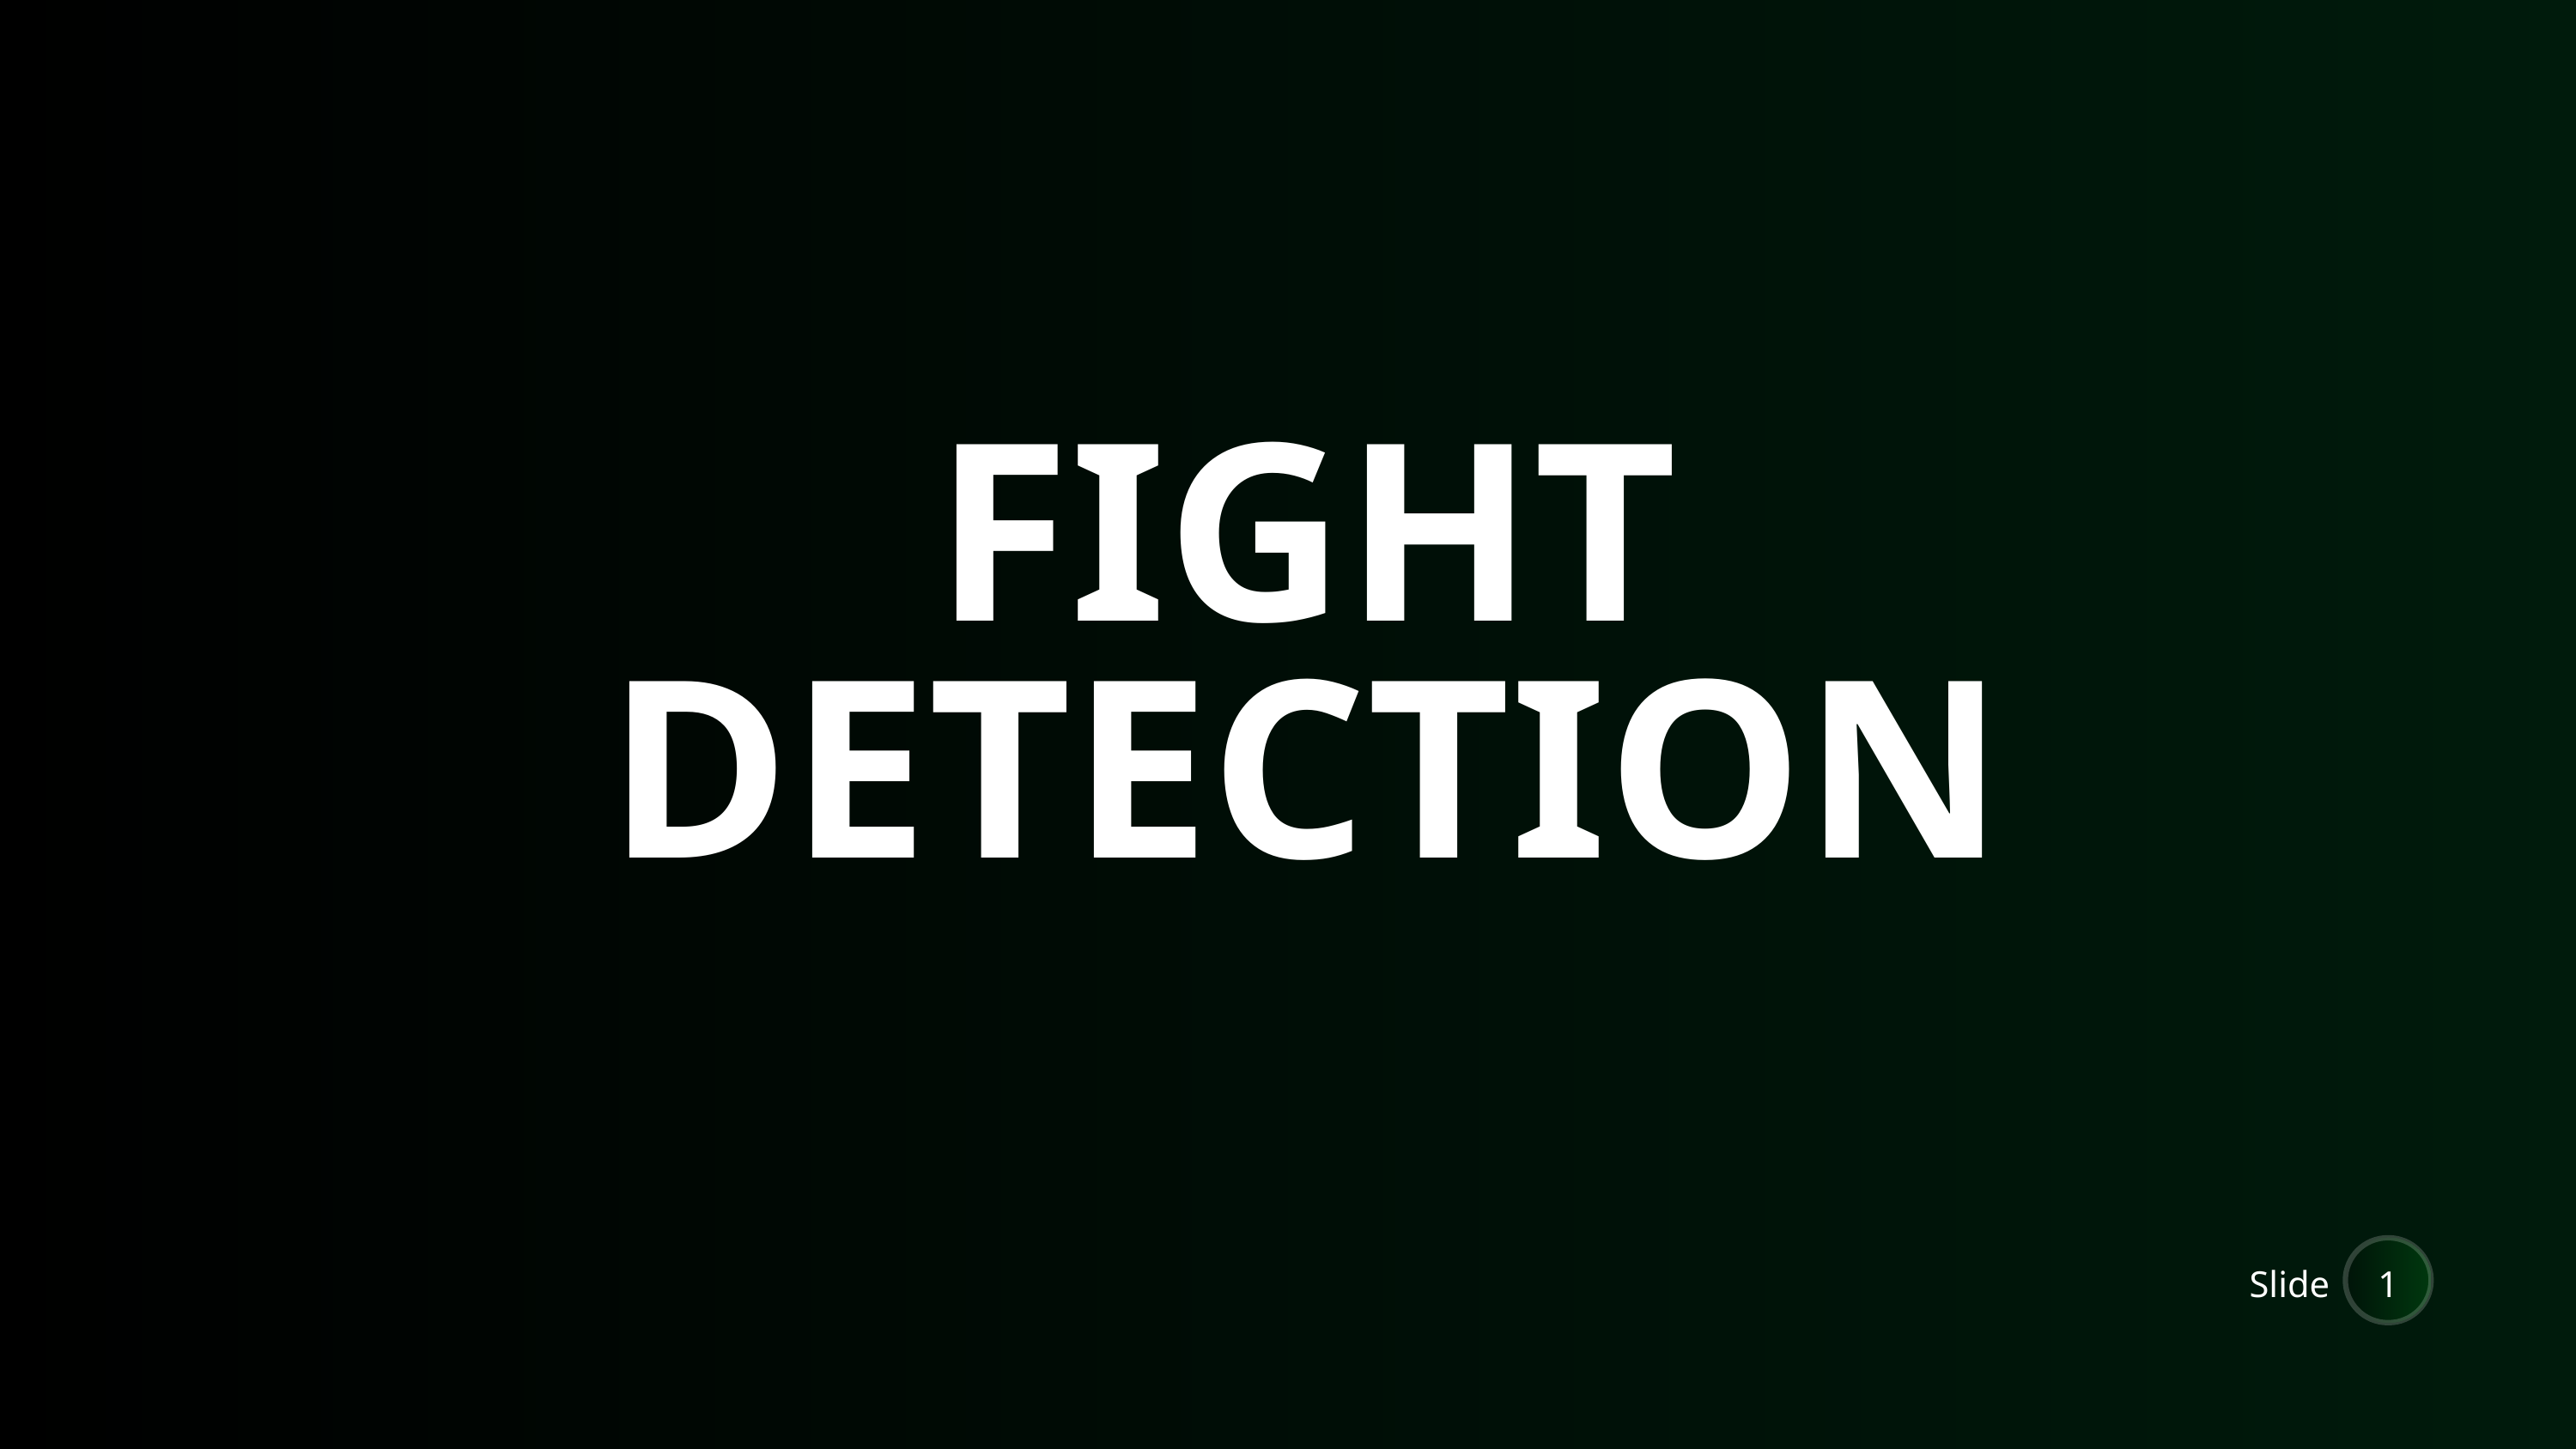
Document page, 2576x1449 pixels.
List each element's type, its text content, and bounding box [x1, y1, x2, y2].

text_box Slide [2150, 1243, 2330, 1305]
text_box FIGHT DETECTION [461, 433, 2151, 908]
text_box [2345, 1237, 2432, 1324]
